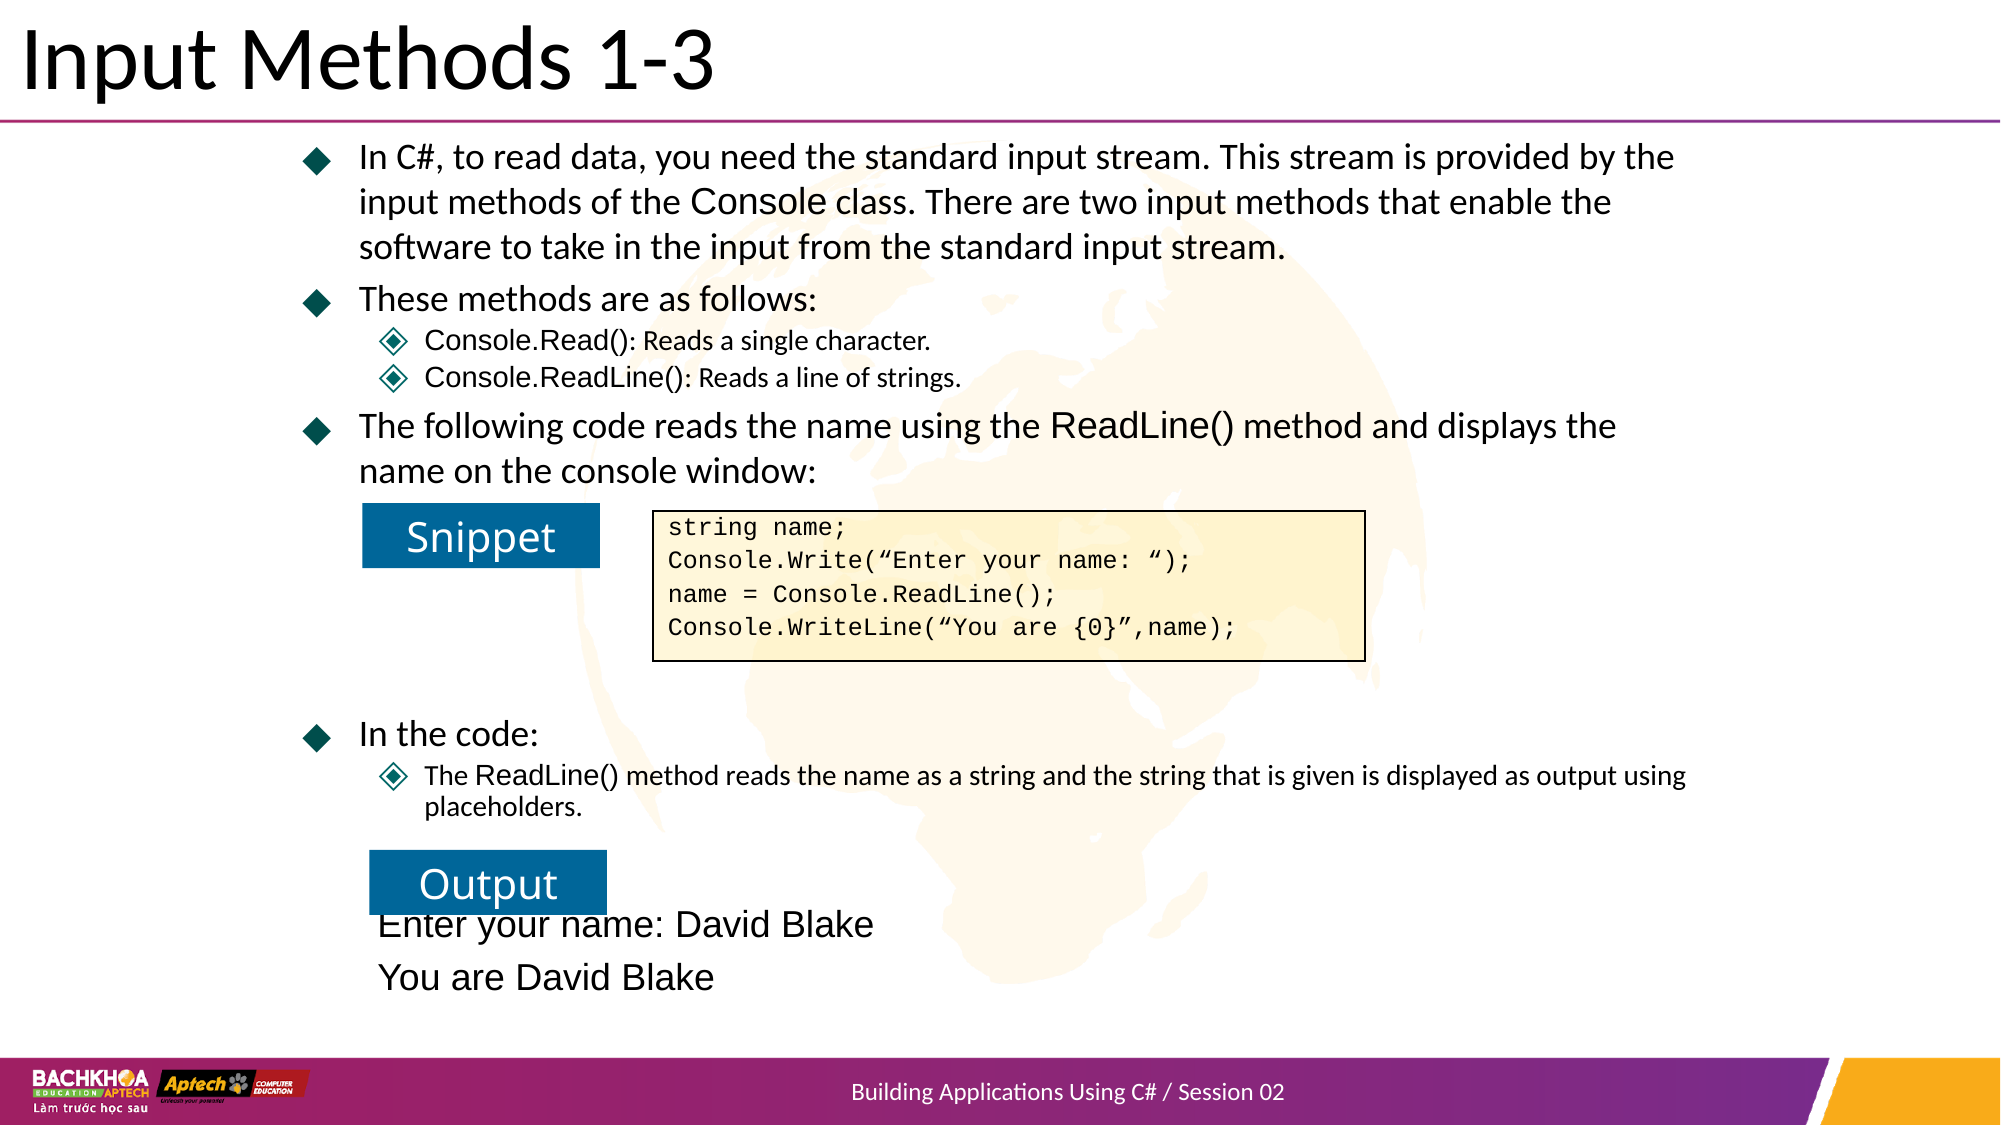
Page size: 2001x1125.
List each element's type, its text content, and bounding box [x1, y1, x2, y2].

title Input Methods 1-3 [5, 3, 1993, 116]
picture [0, 0, 2001, 1125]
text_box Output [369, 849, 607, 915]
footer Building Applications Using C# / Session 02 [324, 1060, 1813, 1120]
text_box Snippet [362, 503, 600, 569]
text_box In C#, to read data, you need the standard input stream. This stream is provided by the input methods of the Console class. There are two input methods that enable the software to take in the input from the standard input stream. These methods are as follows: Console.Read(): Reads a single character. Console.ReadLine(): Reads a line of strings. The following code reads the name using the ReadLine() method and displays the name on the console window: In the code: The ReadLine() method reads the name as a string and the string that is given is displayed as output using placeholders. Enter your name: David Blake You are David Blake [287, 124, 1725, 1050]
text_box string name; Console.Write(“Enter your name: “); name = Console.ReadLine(); Console.WriteLine(“You are {0}”,name); [652, 511, 1366, 662]
